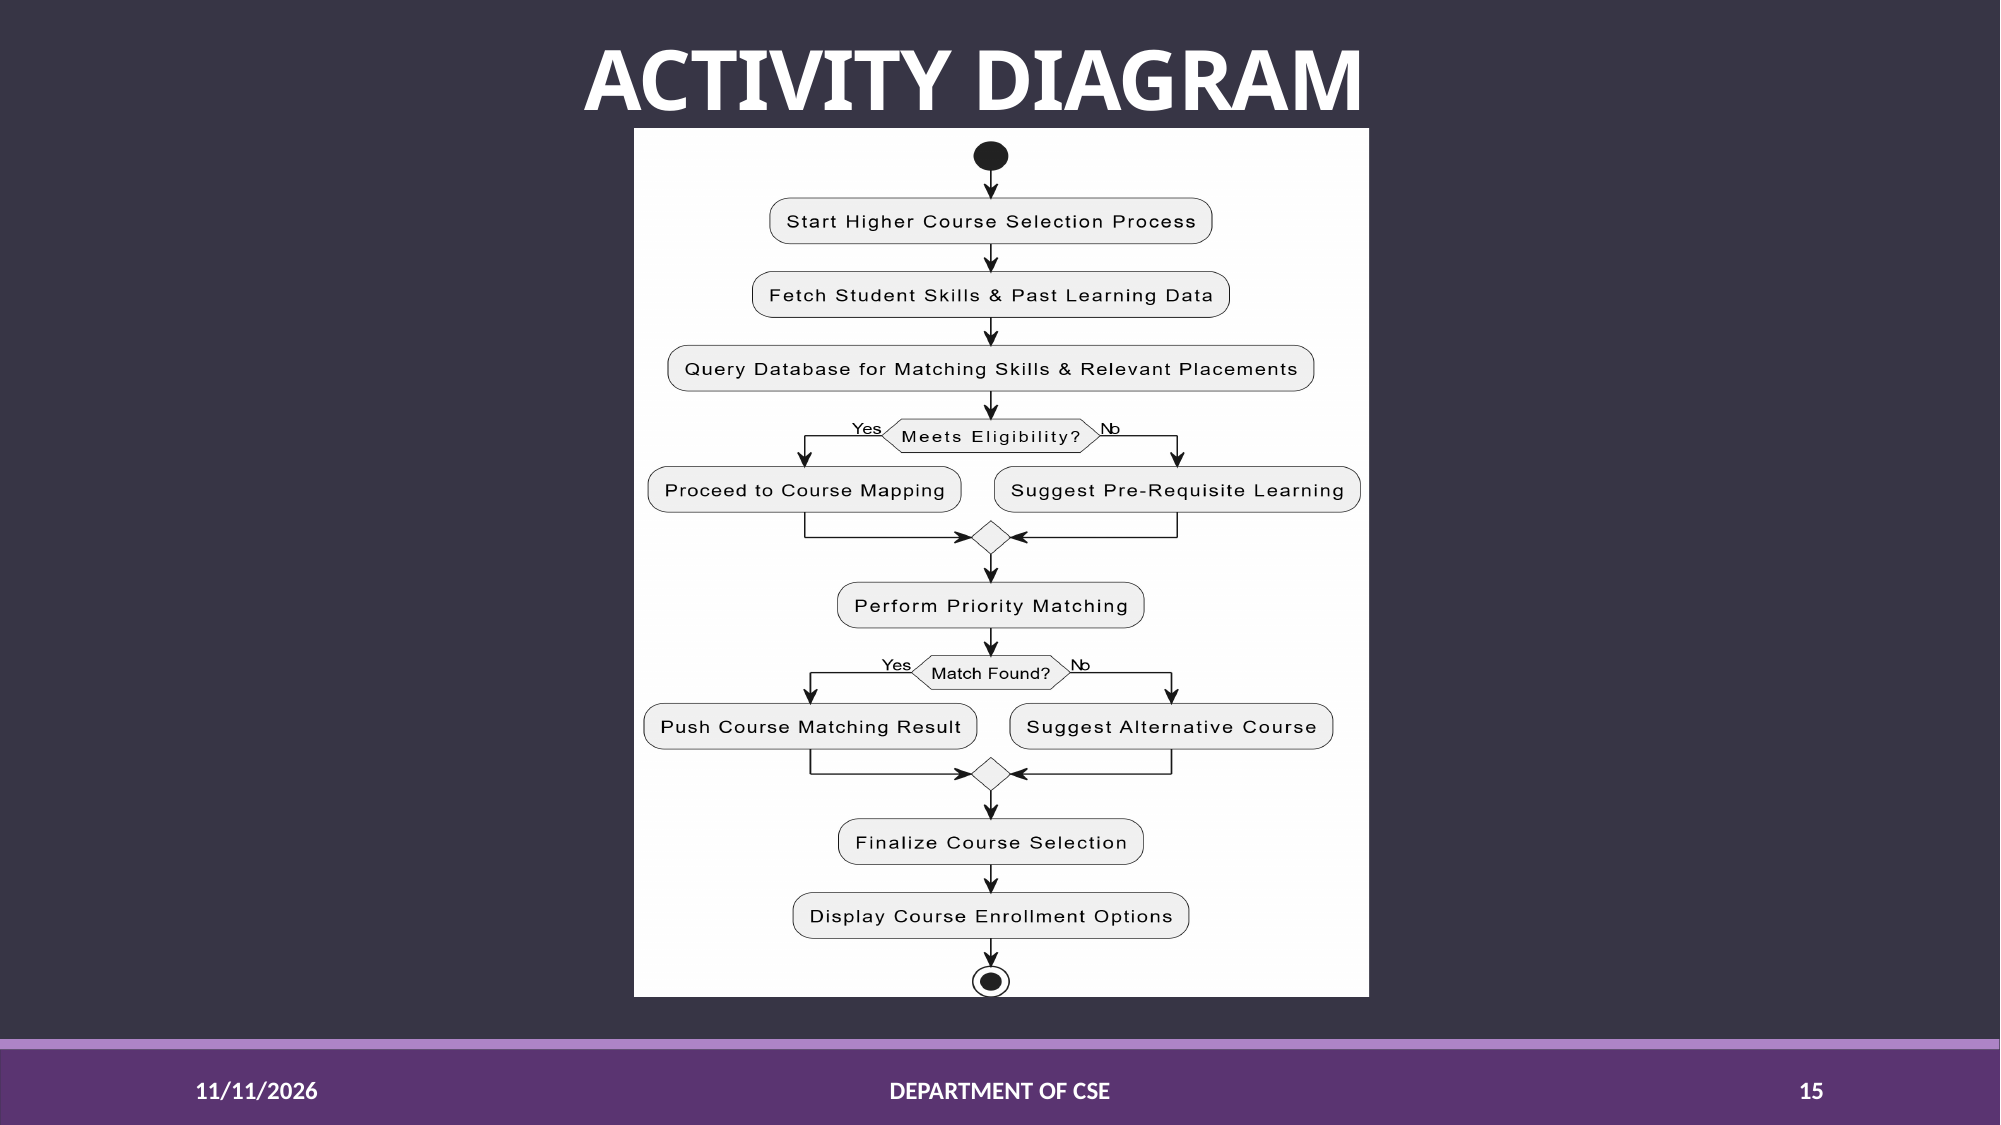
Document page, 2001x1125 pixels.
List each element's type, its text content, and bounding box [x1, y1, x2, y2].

picture [633, 128, 1370, 997]
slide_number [180, 1059, 586, 1120]
slide_number 15 [1624, 1059, 1840, 1120]
footer Department of CSE [604, 1059, 1396, 1120]
text_box ACTIVITY DIAGRAM [161, 34, 1812, 146]
